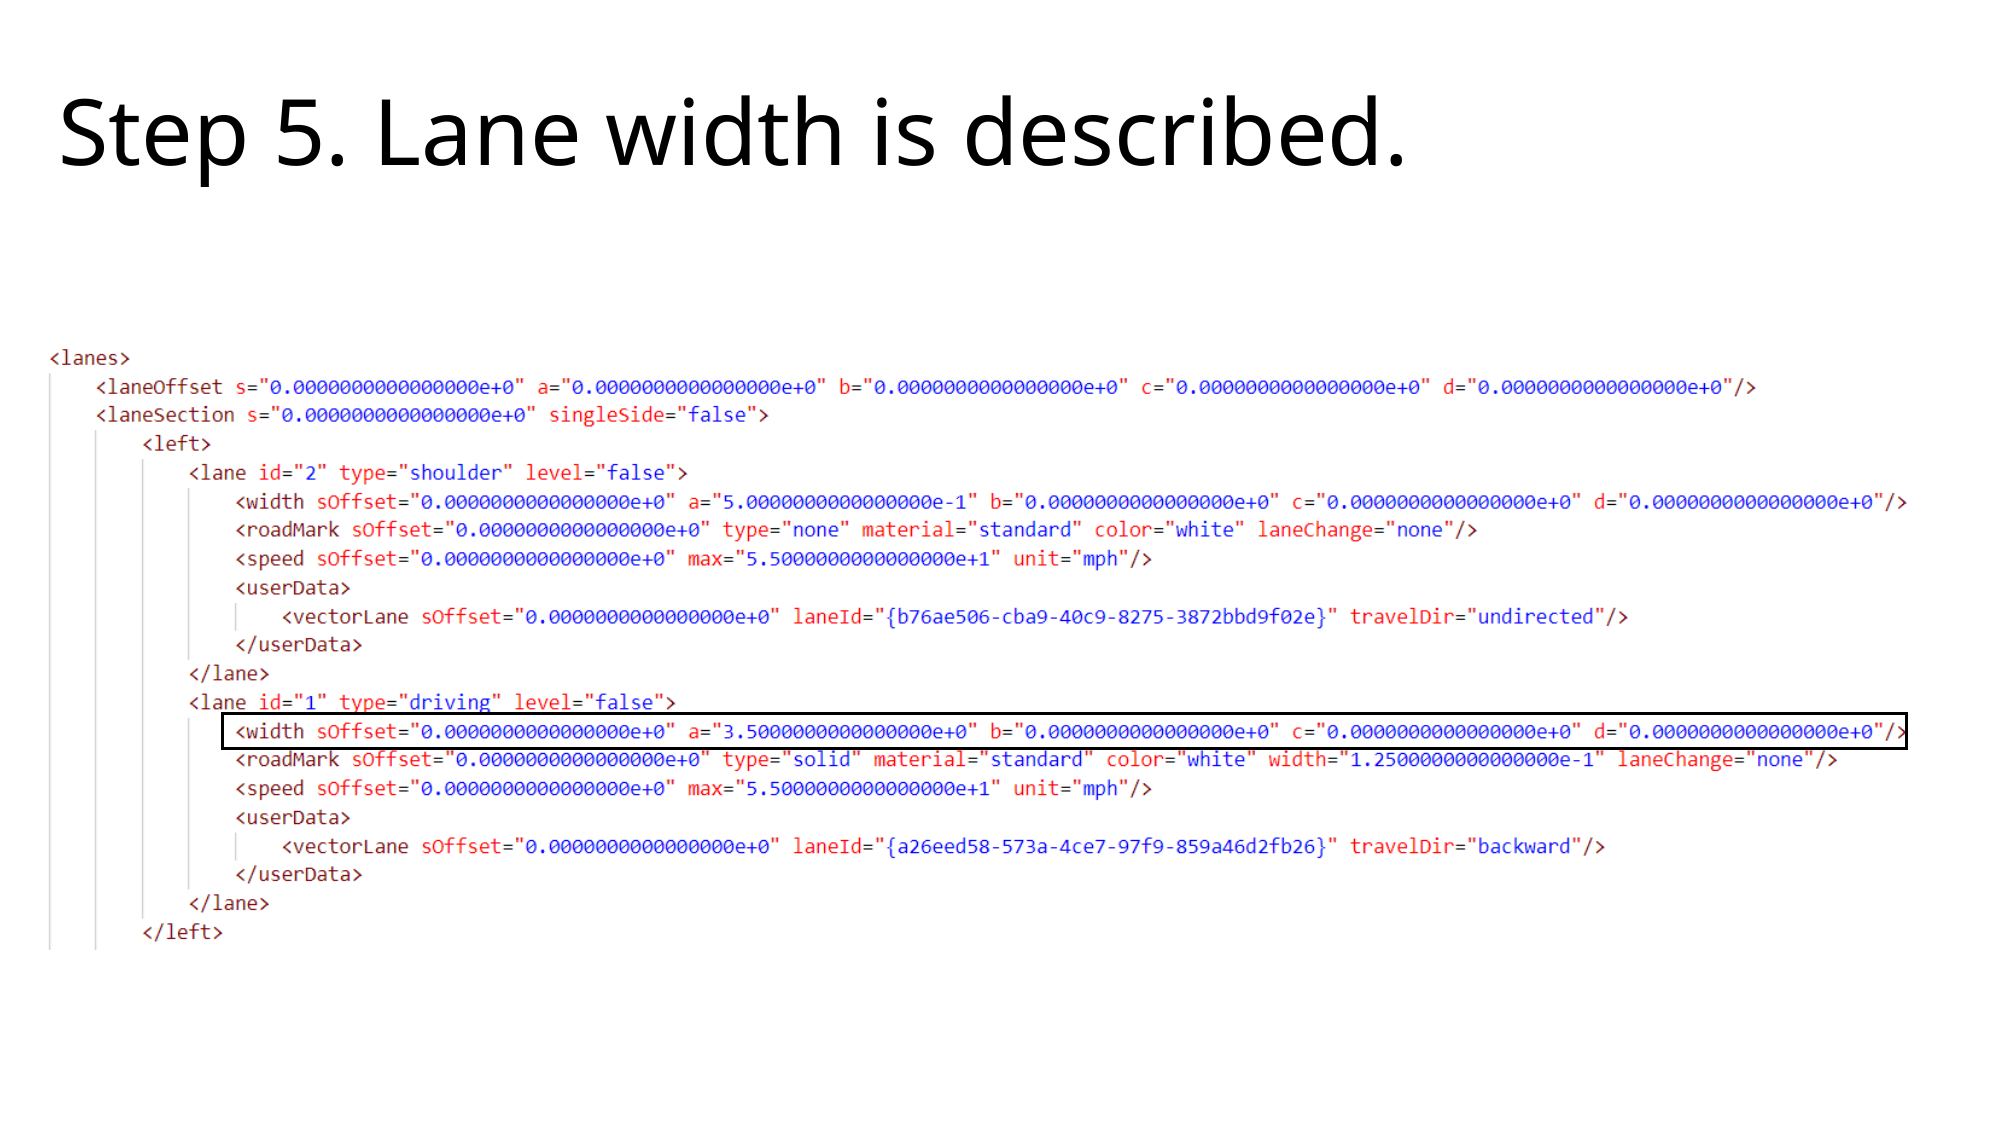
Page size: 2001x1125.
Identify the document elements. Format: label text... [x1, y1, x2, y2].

title Step 5. Lane width is described. [43, 26, 1769, 245]
picture [43, 342, 1937, 950]
